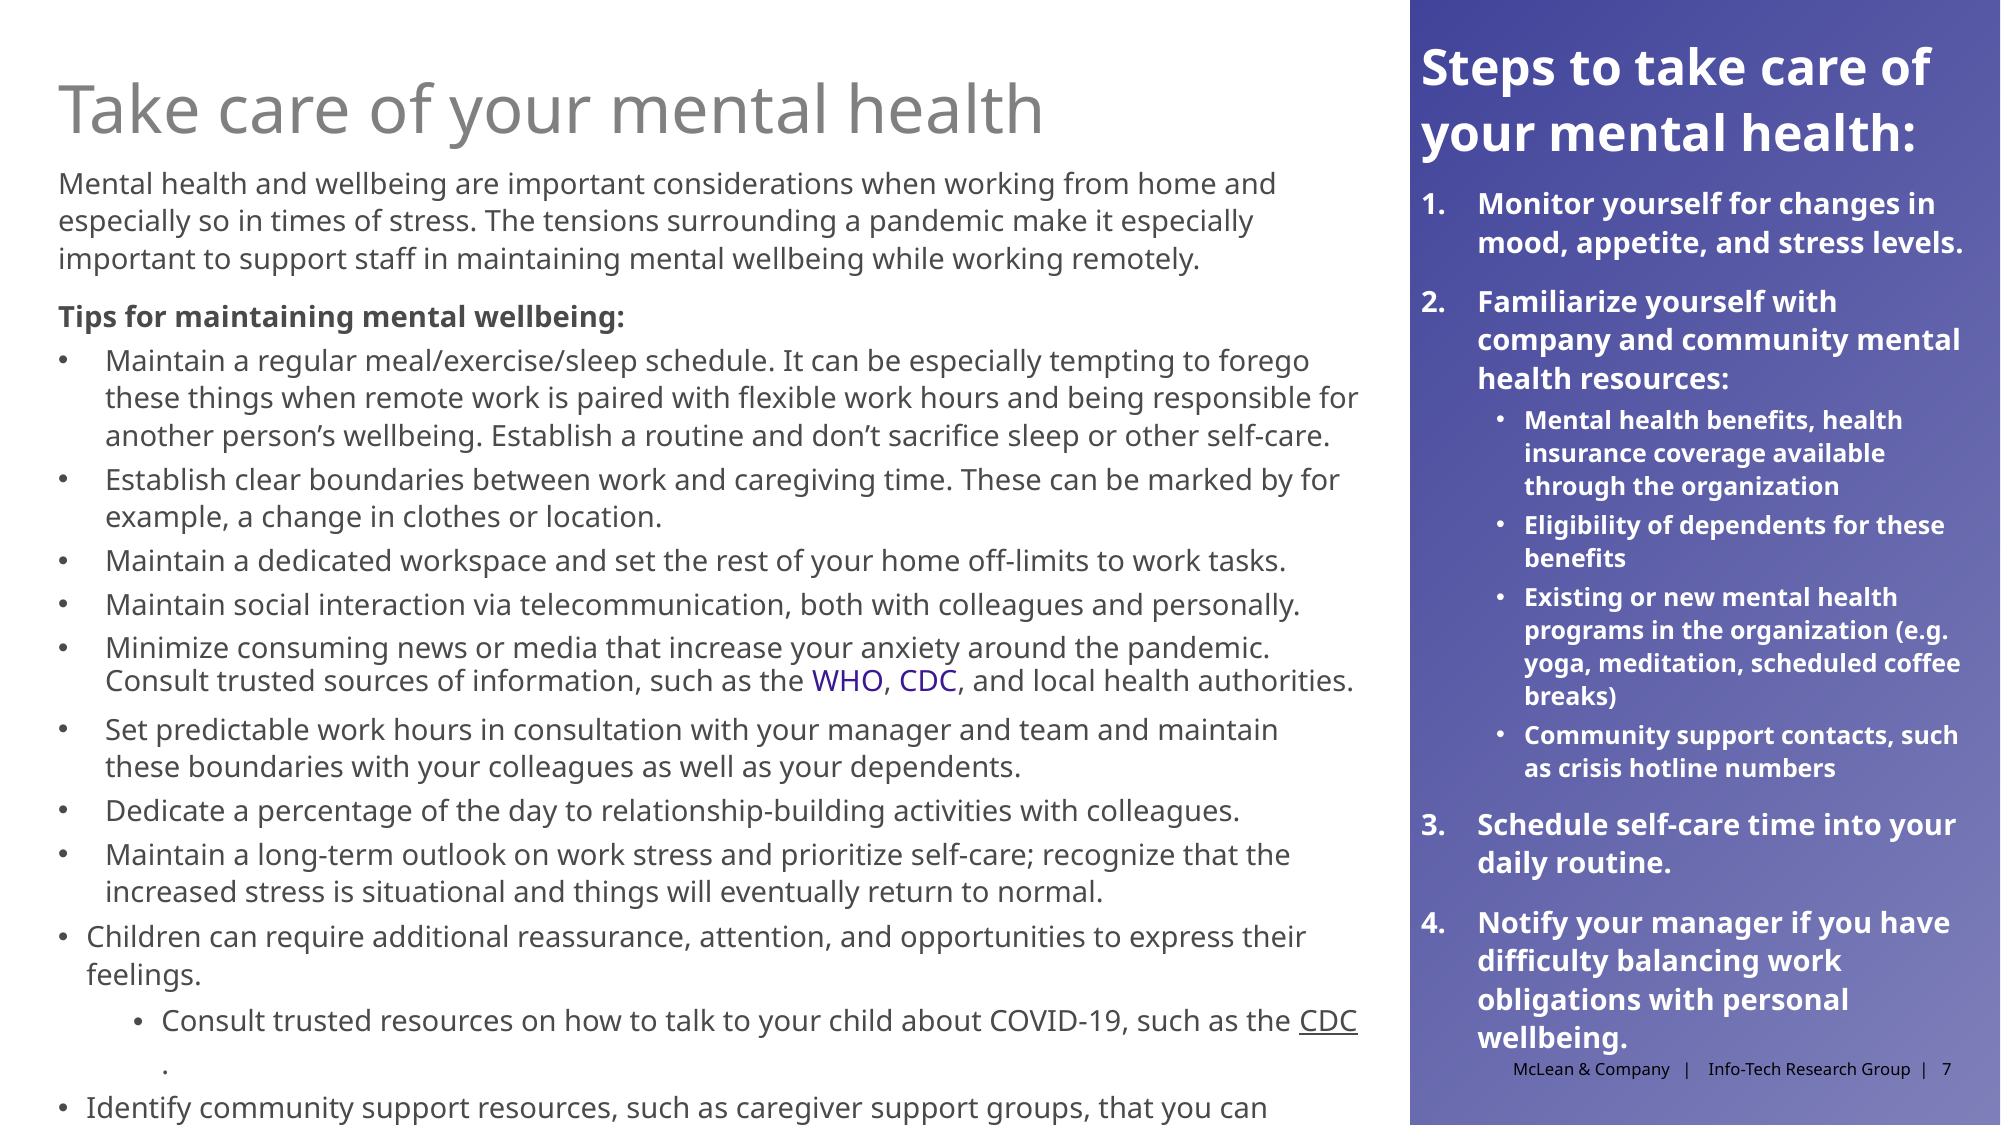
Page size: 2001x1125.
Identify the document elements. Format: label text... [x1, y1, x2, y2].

text_box Steps to take care of your mental health: Monitor yourself for changes in mood, appetite, and stress levels. Familiarize yourself with company and community mental health resources: Mental health benefits, health insurance coverage available through the organization Eligibility of dependents for these benefits Existing or new mental health programs in the organization (e.g. yoga, meditation, scheduled coffee breaks) Community support contacts, such as crisis hotline numbers Schedule self-care time into your daily routine. Notify your manager if you have difficulty balancing work obligations with personal wellbeing. [1421, 29, 1976, 1015]
title Take care of your mental health [58, 76, 1324, 162]
text_box Mental health and wellbeing are important considerations when working from home and especially so in times of stress. The tensions surrounding a pandemic make it especially important to support staff in maintaining mental wellbeing while working remotely. Tips for maintaining mental wellbeing: Maintain a regular meal/exercise/sleep schedule. It can be especially tempting to forego these things when remote work is paired with flexible work hours and being responsible for another person’s wellbeing. Establish a routine and don’t sacrifice sleep or other self-care. Establish clear boundaries between work and caregiving time. These can be marked by for example, a change in clothes or location. Maintain a dedicated workspace and set the rest of your home off-limits to work tasks. Maintain social interaction via telecommunication, both with colleagues and personally. Minimize consuming news or media that increase your anxiety around the pandemic. Consult trusted sources of information, such as the WHO, CDC, and local health authorities. Set predictable work hours in consultation with your manager and team and maintain these boundaries with your colleagues as well as your dependents. Dedicate a percentage of the day to relationship-building activities with colleagues. Maintain a long-term outlook on work stress and prioritize self-care; recognize that the increased stress is situational and things will eventually return to normal. Children can require additional reassurance, attention, and opportunities to express their feelings. Consult trusted resources on how to talk to your child about COVID-19, such as the CDC. Identify community support resources, such as caregiver support groups, that you can access via telecommunication. [58, 162, 1360, 963]
